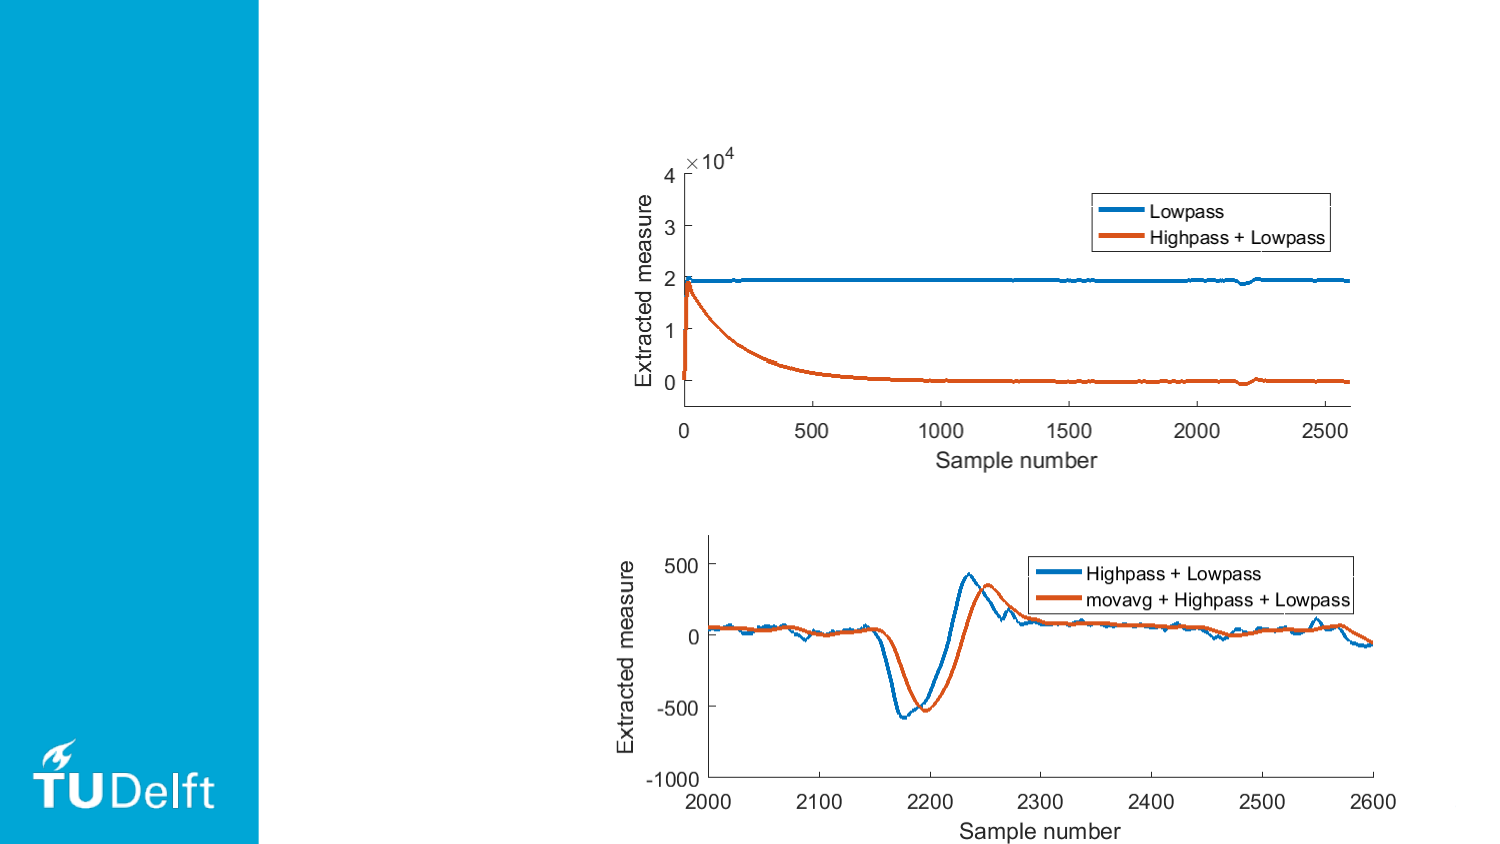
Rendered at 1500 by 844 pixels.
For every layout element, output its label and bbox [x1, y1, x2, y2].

picture [595, 511, 1456, 844]
picture [572, 140, 1432, 474]
